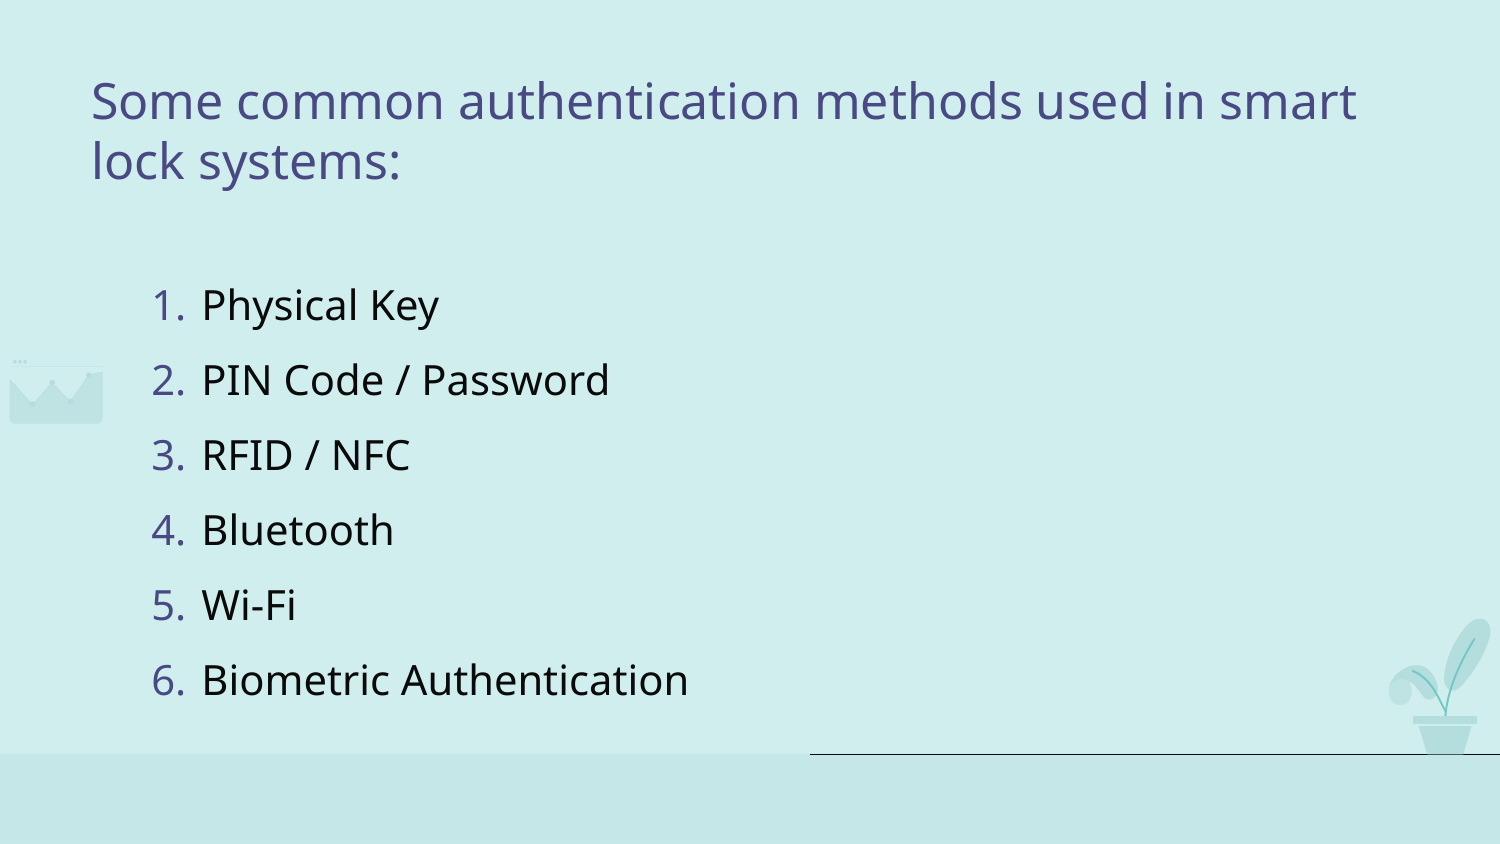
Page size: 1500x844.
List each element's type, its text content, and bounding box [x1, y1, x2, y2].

title Some common authentication methods used in smart lock systems: [76, 54, 1432, 205]
subtitle Physical Key PIN Code / Password RFID / NFC Bluetooth Wi-Fi Biometric Authentication [111, 239, 1278, 730]
